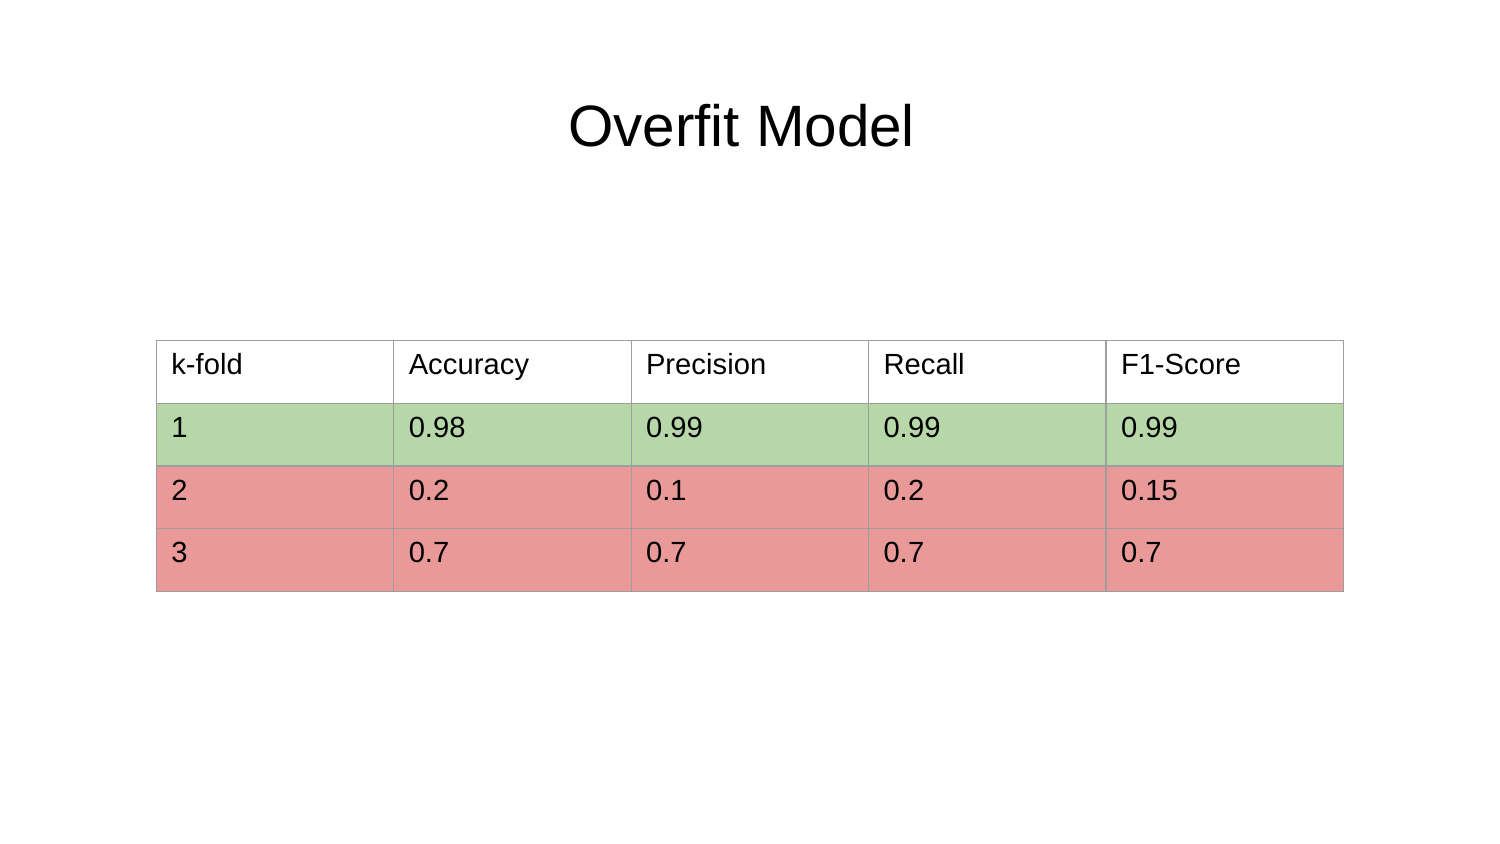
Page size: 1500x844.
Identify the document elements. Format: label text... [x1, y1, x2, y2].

table_cell 0.2 [394, 467, 631, 528]
table_cell 3 [157, 529, 393, 591]
table_cell 0.7 [394, 529, 631, 591]
table_header F1-Score [1107, 341, 1343, 403]
table_header Recall [869, 341, 1105, 403]
table_cell 0.99 [1107, 404, 1343, 465]
table_cell 2 [157, 467, 393, 528]
table_cell 0.1 [632, 467, 868, 528]
table_cell 0.7 [632, 529, 868, 591]
table_cell 1 [157, 404, 393, 465]
table_cell 0.2 [869, 467, 1105, 528]
table_header Accuracy [394, 341, 631, 403]
text_box [51, 188, 1449, 750]
table_cell 0.15 [1107, 467, 1343, 528]
text_box Overfit Model [51, 72, 1449, 167]
table_cell 0.99 [869, 404, 1105, 465]
table_cell 0.98 [394, 404, 631, 465]
table_header Precision [632, 341, 868, 403]
table_header k-fold [157, 341, 393, 403]
table_cell 0.7 [869, 529, 1105, 591]
table_cell 0.7 [1107, 529, 1343, 591]
table_cell 0.99 [632, 404, 868, 465]
